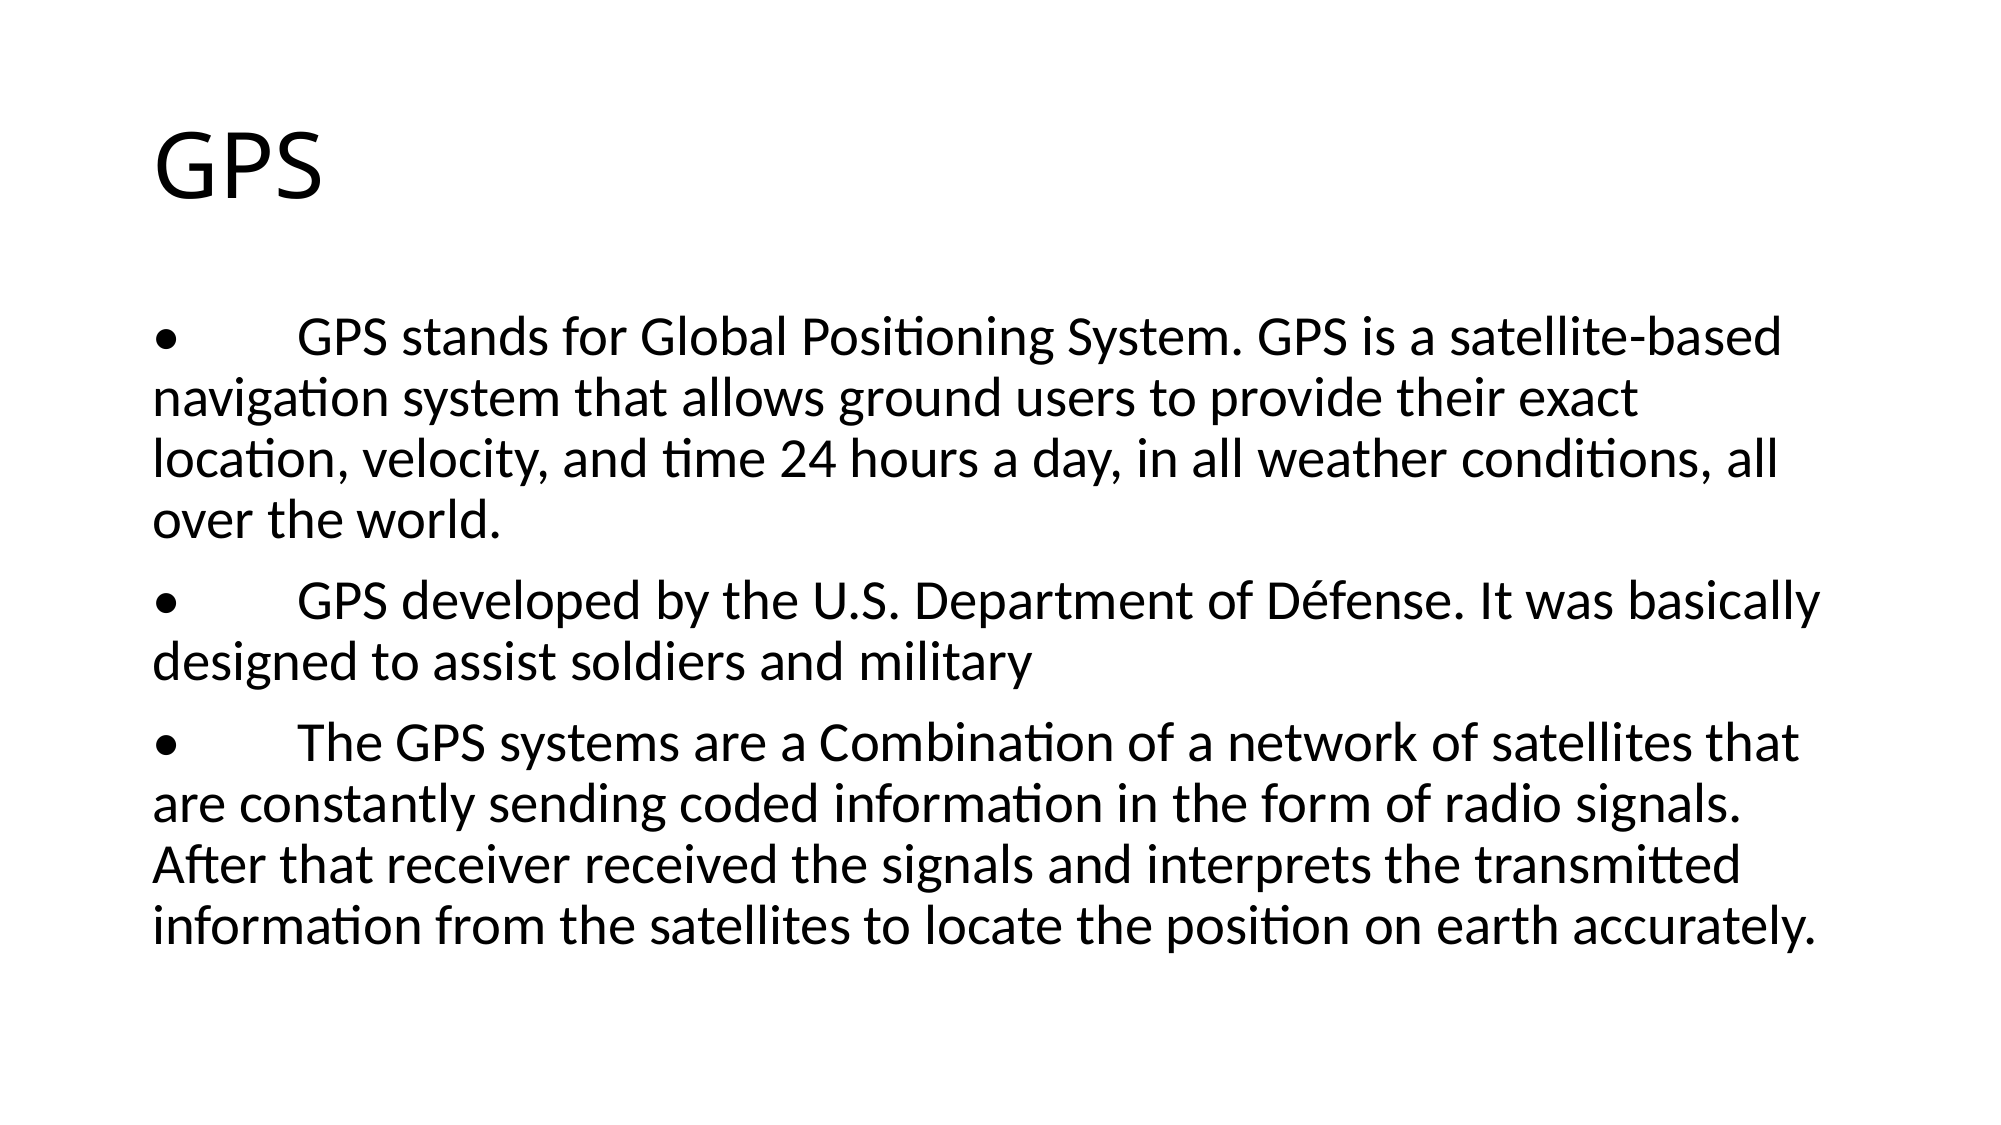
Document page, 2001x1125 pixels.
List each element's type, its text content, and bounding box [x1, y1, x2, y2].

list • GPS stands for Global Positioning System. GPS is a satellite-based navigation system that allows ground users to provide their exact location, velocity, and time 24 hours a day, in all weather conditions, all over the world. • GPS developed by the U.S. Department of Défense. It was basically designed to assist soldiers and military • The GPS systems are a Combination of a network of satellites that are constantly sending coded information in the form of radio signals. After that receiver received the signals and interprets the transmitted information from the satellites to locate the position on earth accurately. [137, 299, 1863, 1014]
title GPS [137, 59, 1863, 278]
